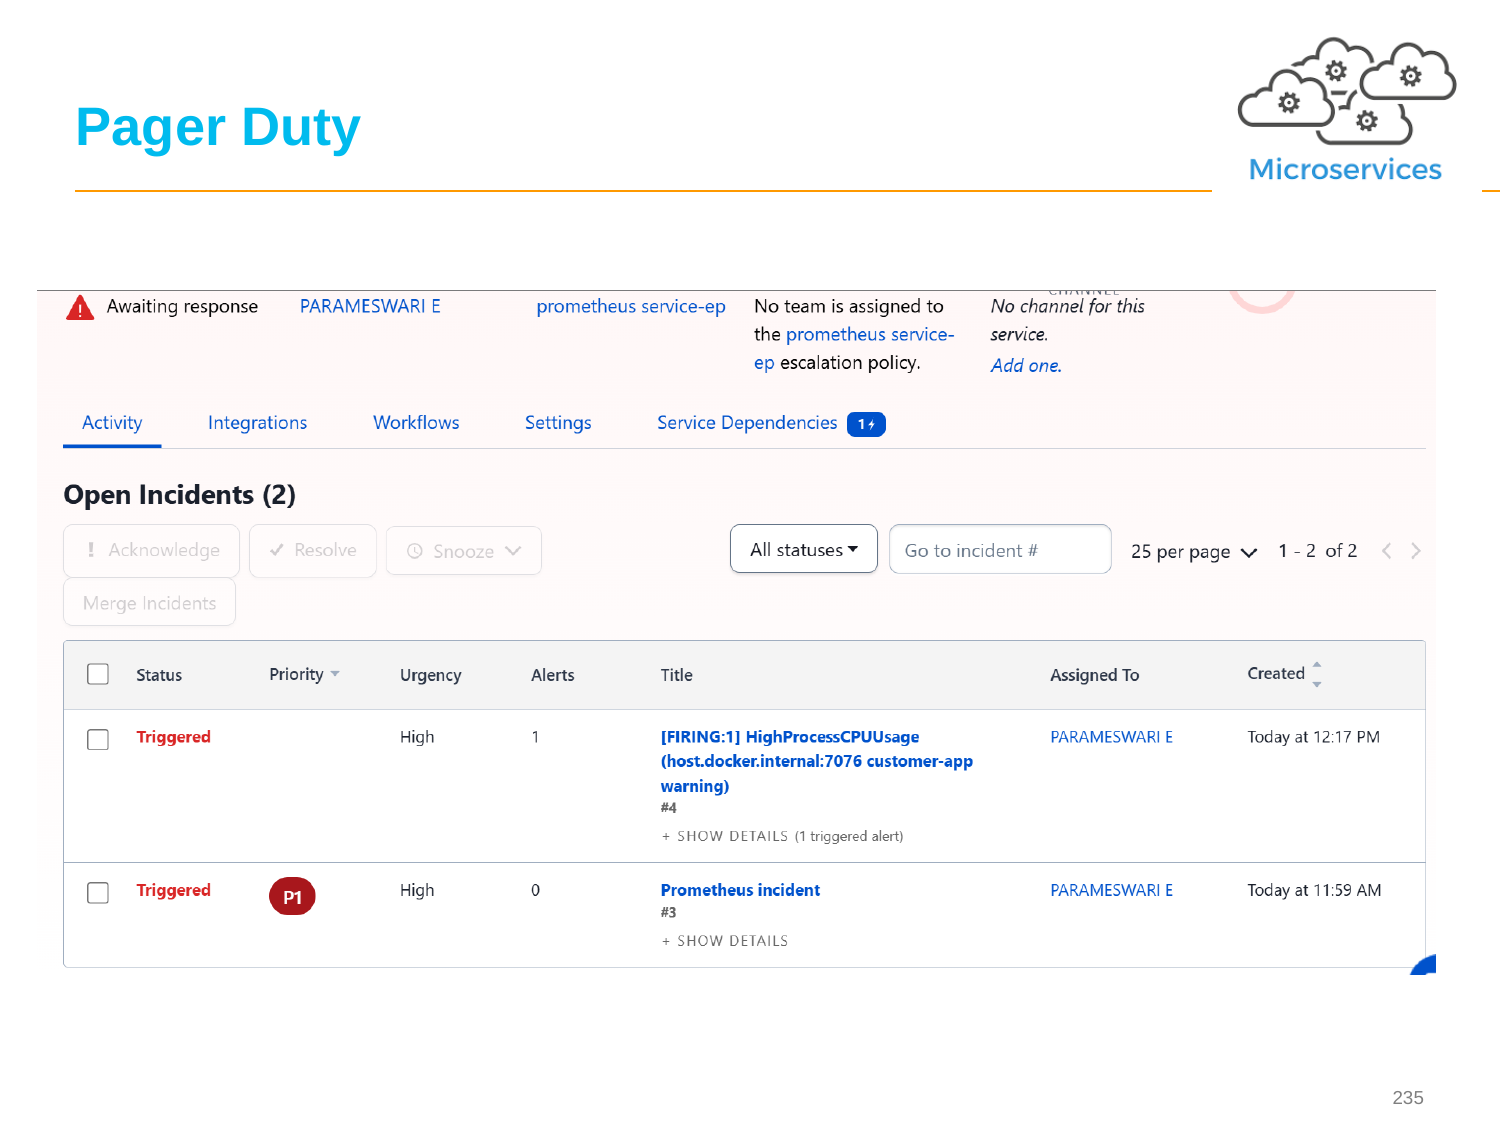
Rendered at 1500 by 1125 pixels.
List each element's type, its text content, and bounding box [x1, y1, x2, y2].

title Pager Duty [75, 27, 1422, 157]
picture [37, 287, 1436, 975]
picture [1212, 1, 1482, 203]
